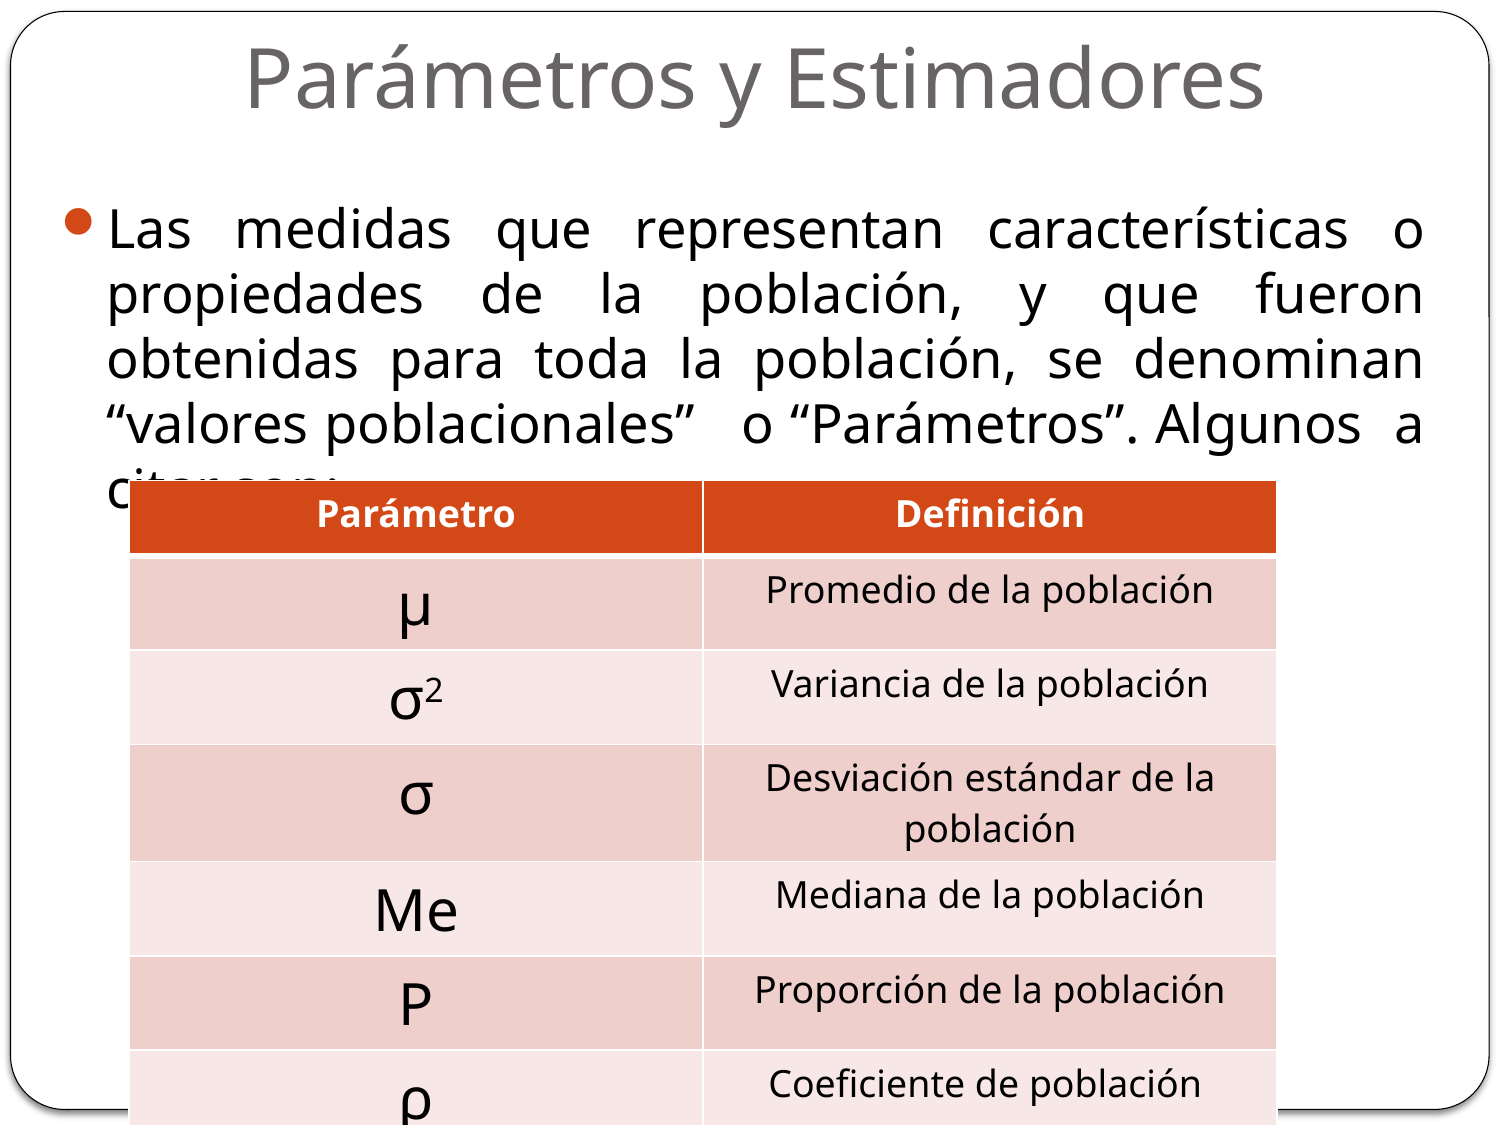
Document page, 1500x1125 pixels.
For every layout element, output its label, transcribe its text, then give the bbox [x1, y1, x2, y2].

table_header Definición [704, 481, 1276, 553]
table_cell µ [130, 559, 702, 649]
title Parámetros y Estimadores [46, 0, 1465, 141]
table_cell P [130, 957, 702, 1049]
table_cell Desviación estándar de la población [704, 745, 1276, 861]
table_cell σ2 [130, 651, 702, 744]
table_cell ρ [130, 1051, 702, 1125]
table_cell Me [130, 862, 702, 955]
table_cell Mediana de la población [704, 862, 1276, 955]
table_cell Proporción de la población [704, 957, 1276, 1049]
list Las medidas que representan características o propiedades de la población, y que fueron obtenidas para toda la población, se denominan “valores poblacionales” o “Parámetros”. Algunos a citar son: [46, 187, 1442, 1055]
table_cell Promedio de la población [704, 559, 1276, 649]
table_header Parámetro [130, 481, 702, 553]
table_cell Coeficiente de población [704, 1051, 1276, 1125]
table_cell Variancia de la población [704, 651, 1276, 744]
table_cell σ [130, 745, 702, 861]
